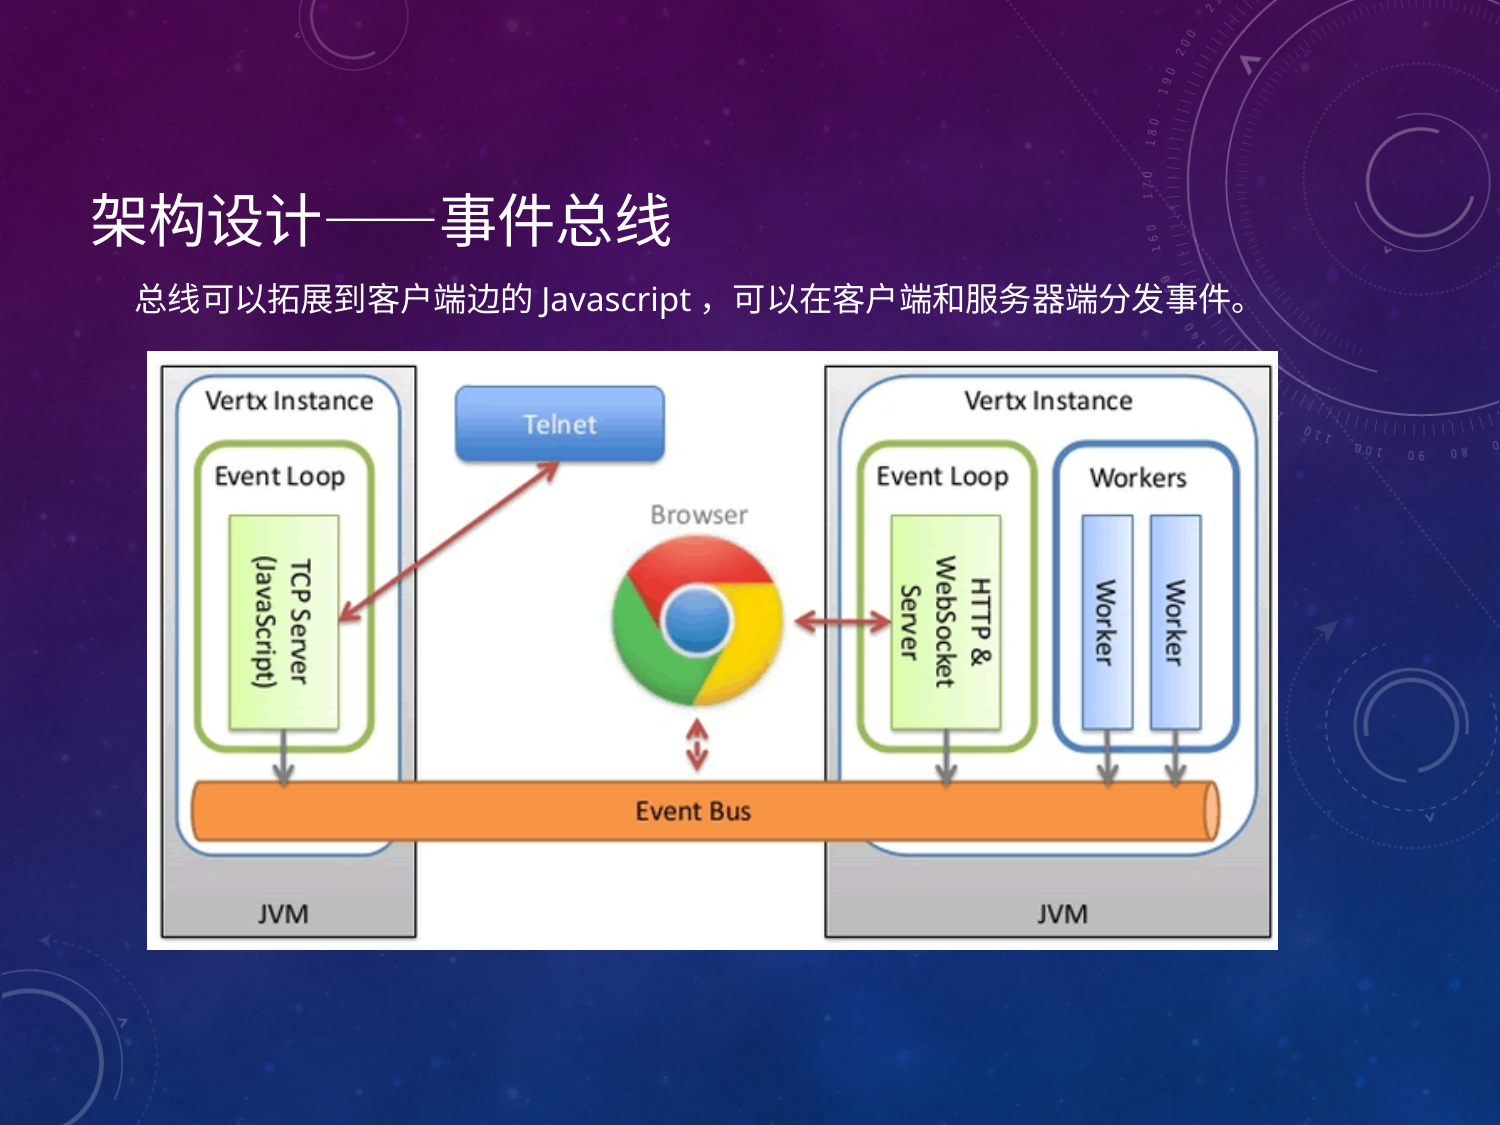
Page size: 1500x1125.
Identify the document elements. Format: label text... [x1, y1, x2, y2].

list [146, 350, 1278, 951]
title 架构设计——事件总线 [75, 99, 1350, 339]
text_box 总线可以拓展到客户端边的Javascript，可以在客户端和服务器端分发事件。 [119, 270, 1377, 326]
picture [0, 0, 1500, 1125]
